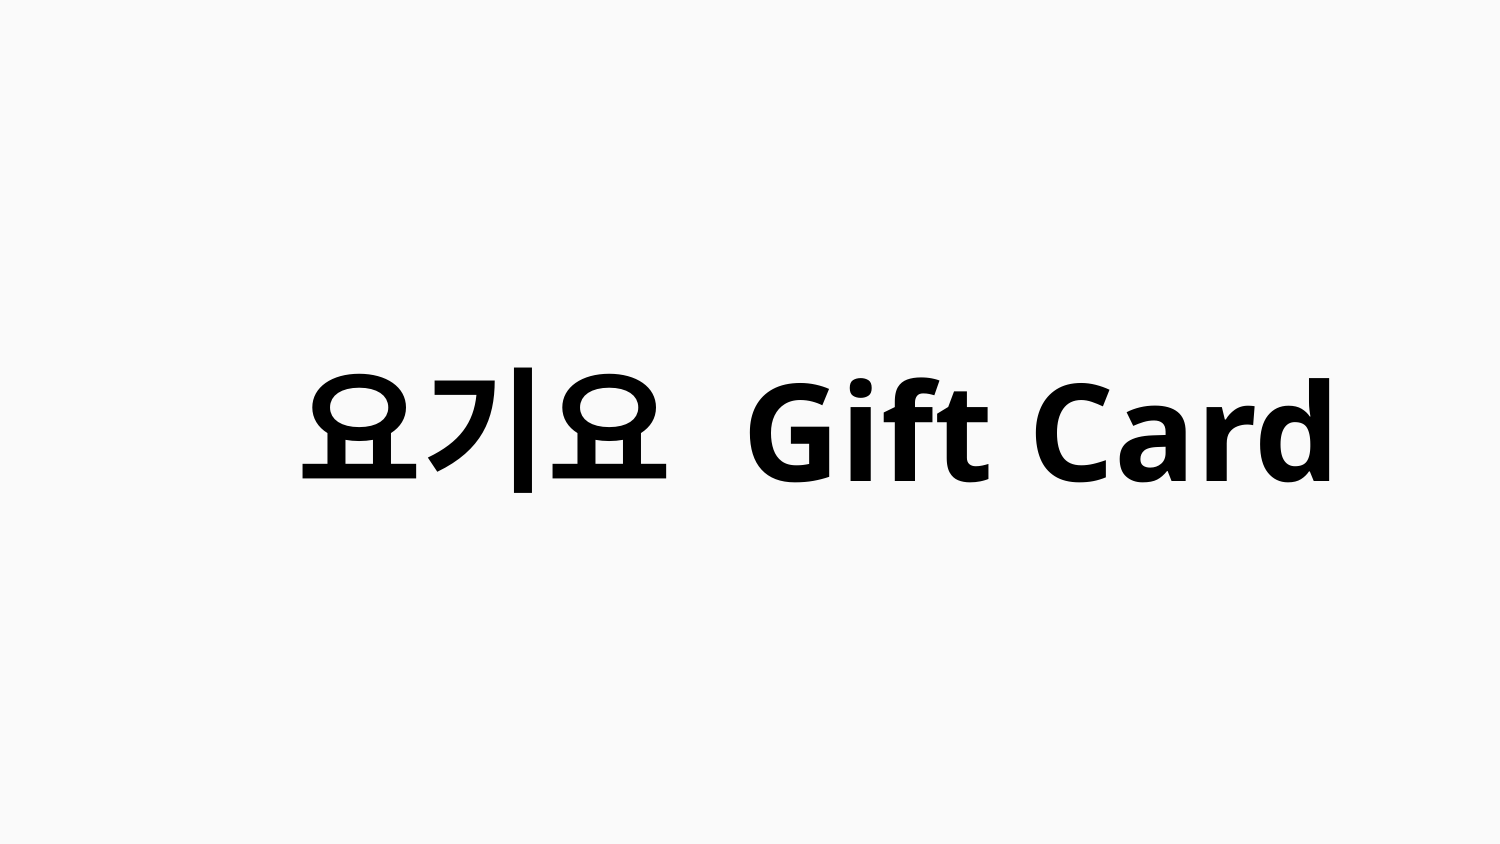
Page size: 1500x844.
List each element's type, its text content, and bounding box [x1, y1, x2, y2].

text_box 요기요 Gift Card [282, 331, 1473, 513]
